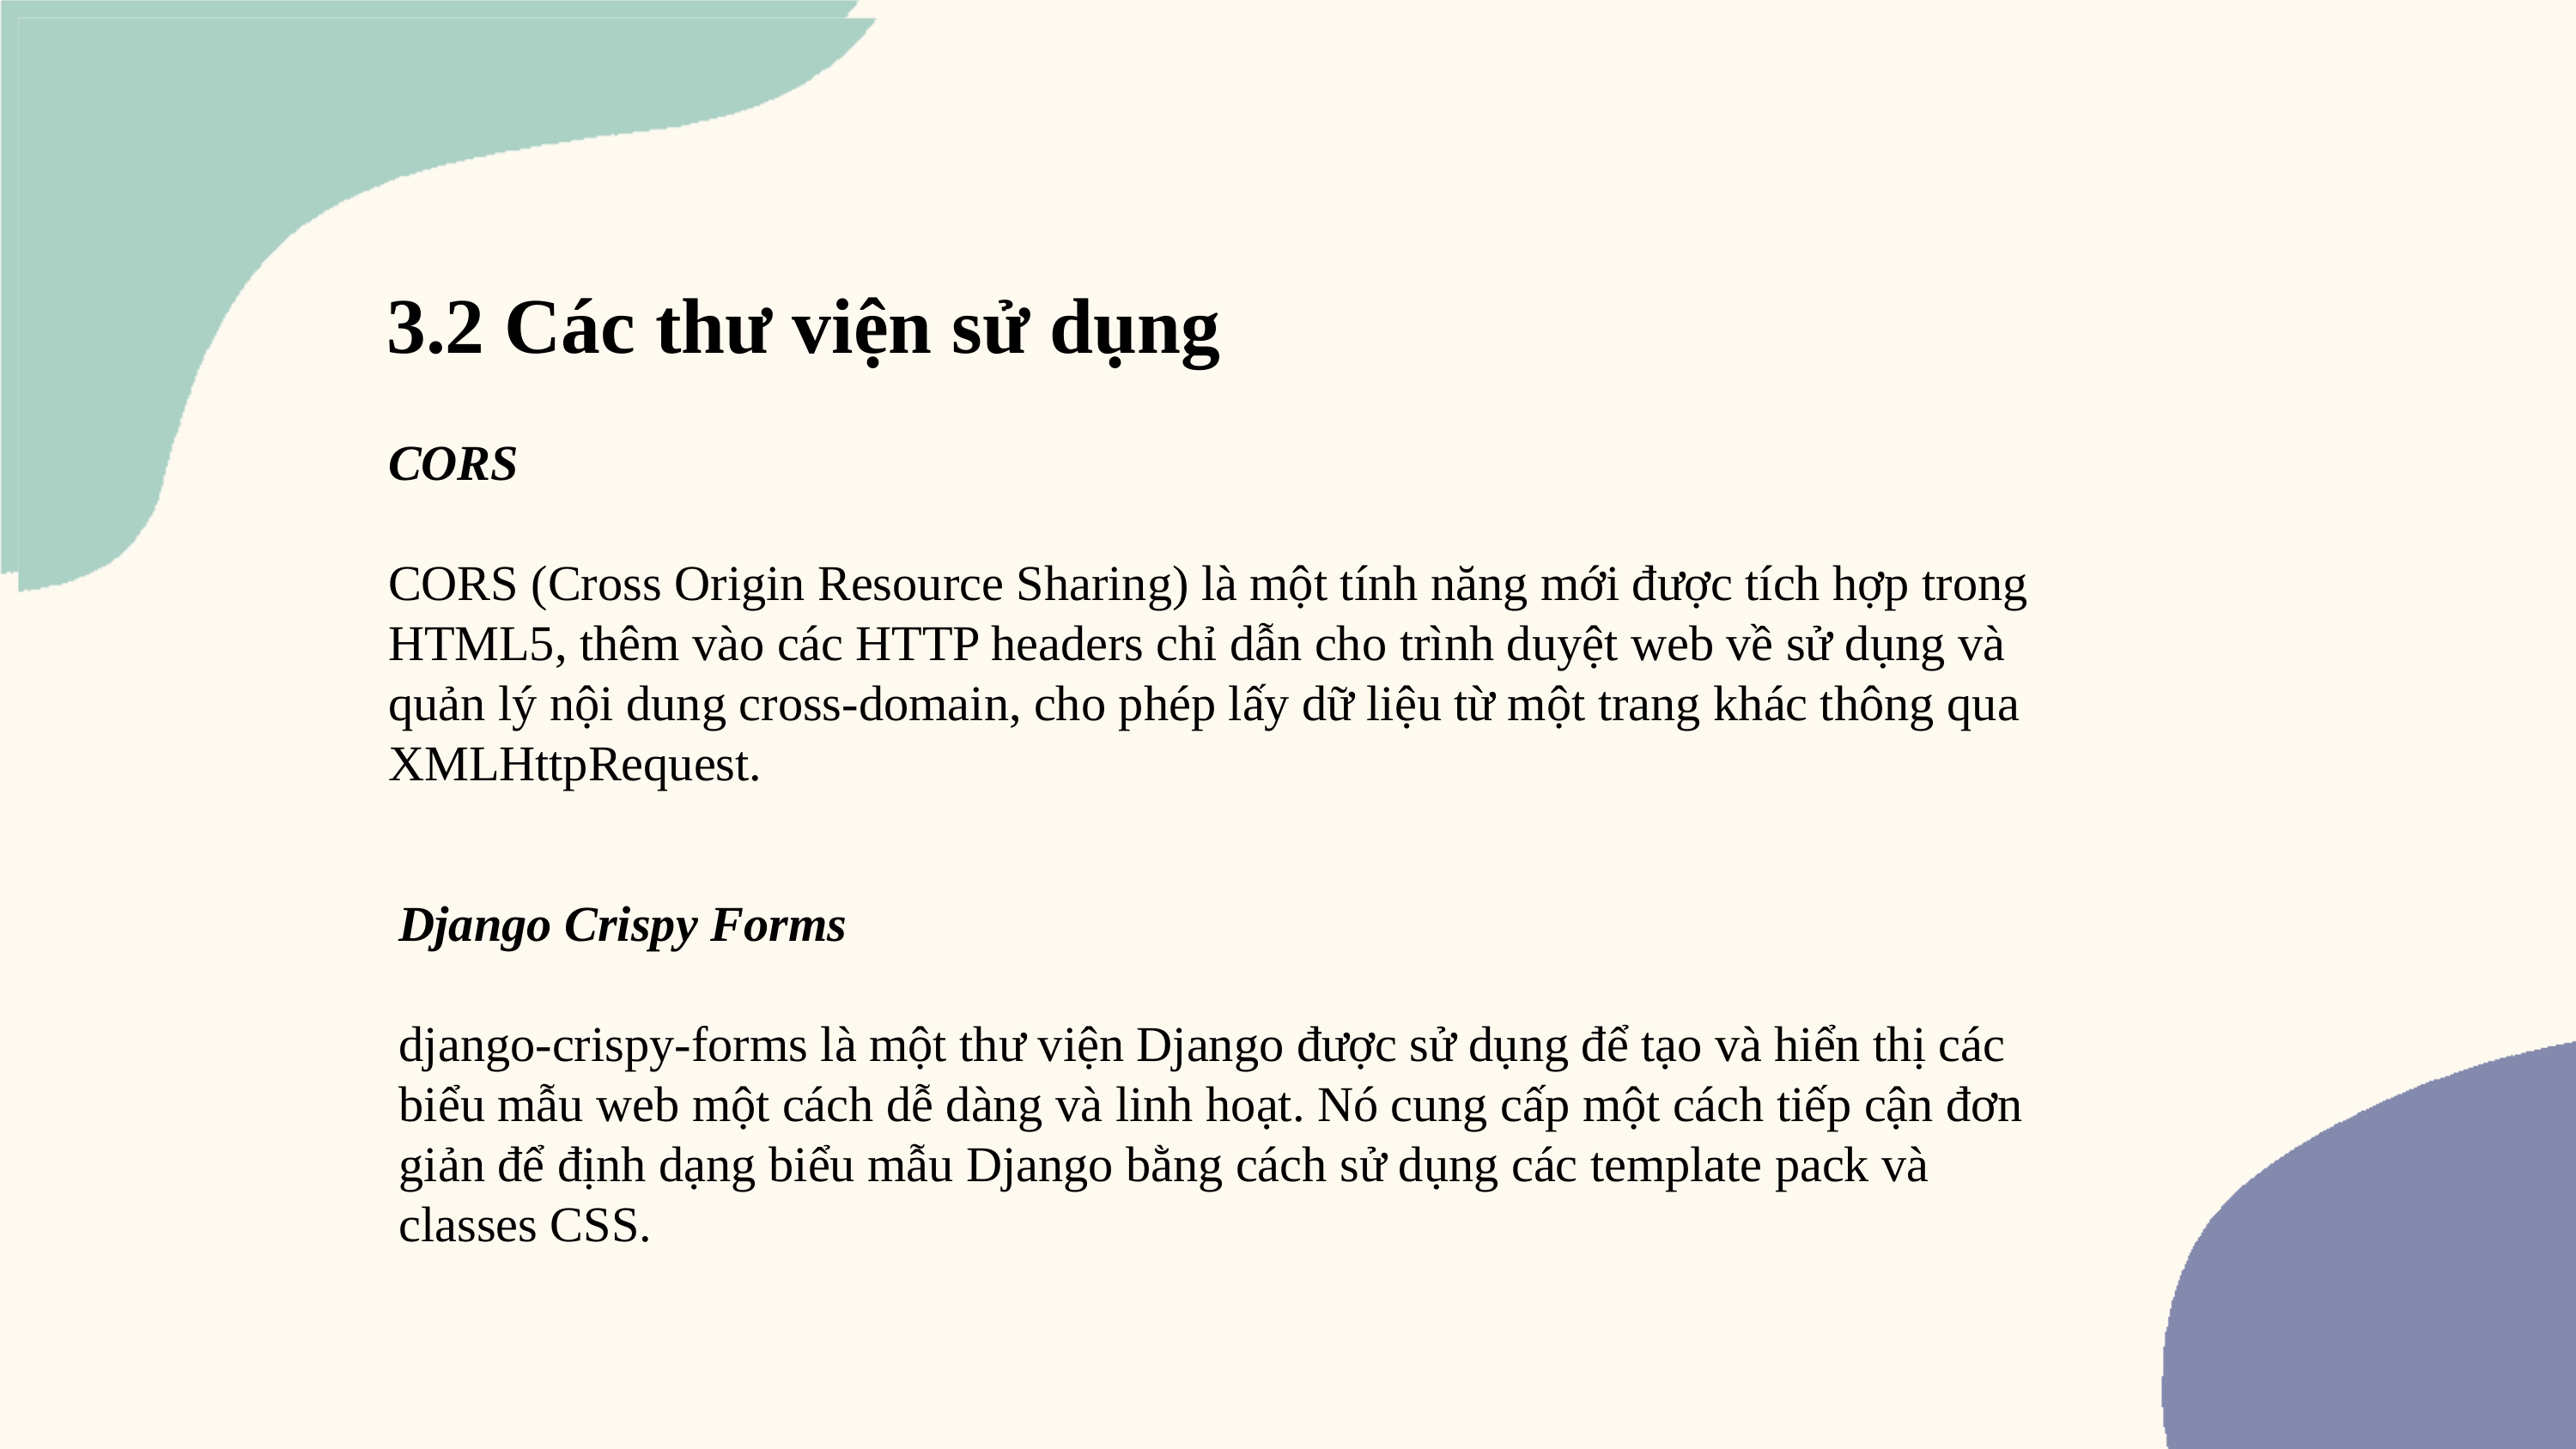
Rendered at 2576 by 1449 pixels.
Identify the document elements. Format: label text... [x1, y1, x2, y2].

text_box 3.2 Các thư viện sử dụng [922, 175, 2243, 369]
picture [2, 0, 922, 775]
text_box CORS CORS (Cross Origin Resource Sharing) là một tính năng mới được tích hợp trong HTML5, thêm vào các HTTP headers chỉ dẫn cho trình duyệt web về sử dụng và quản lý nội dung cross-domain, cho phép lấy dữ liệu từ một trang khác thông qua XMLHttpRequest. [375, 423, 2068, 797]
text_box Django Crispy Forms django-crispy-forms là một thư viện Django được sử dụng để tạo và hiển thị các biểu mẫu web một cách dễ dàng và linh hoạt. Nó cung cấp một cách tiếp cận đơn giản để định dạng biểu mẫu Django bằng cách sử dụng các template pack và classes CSS. [386, 885, 2060, 1258]
picture [2103, 1013, 2576, 1449]
